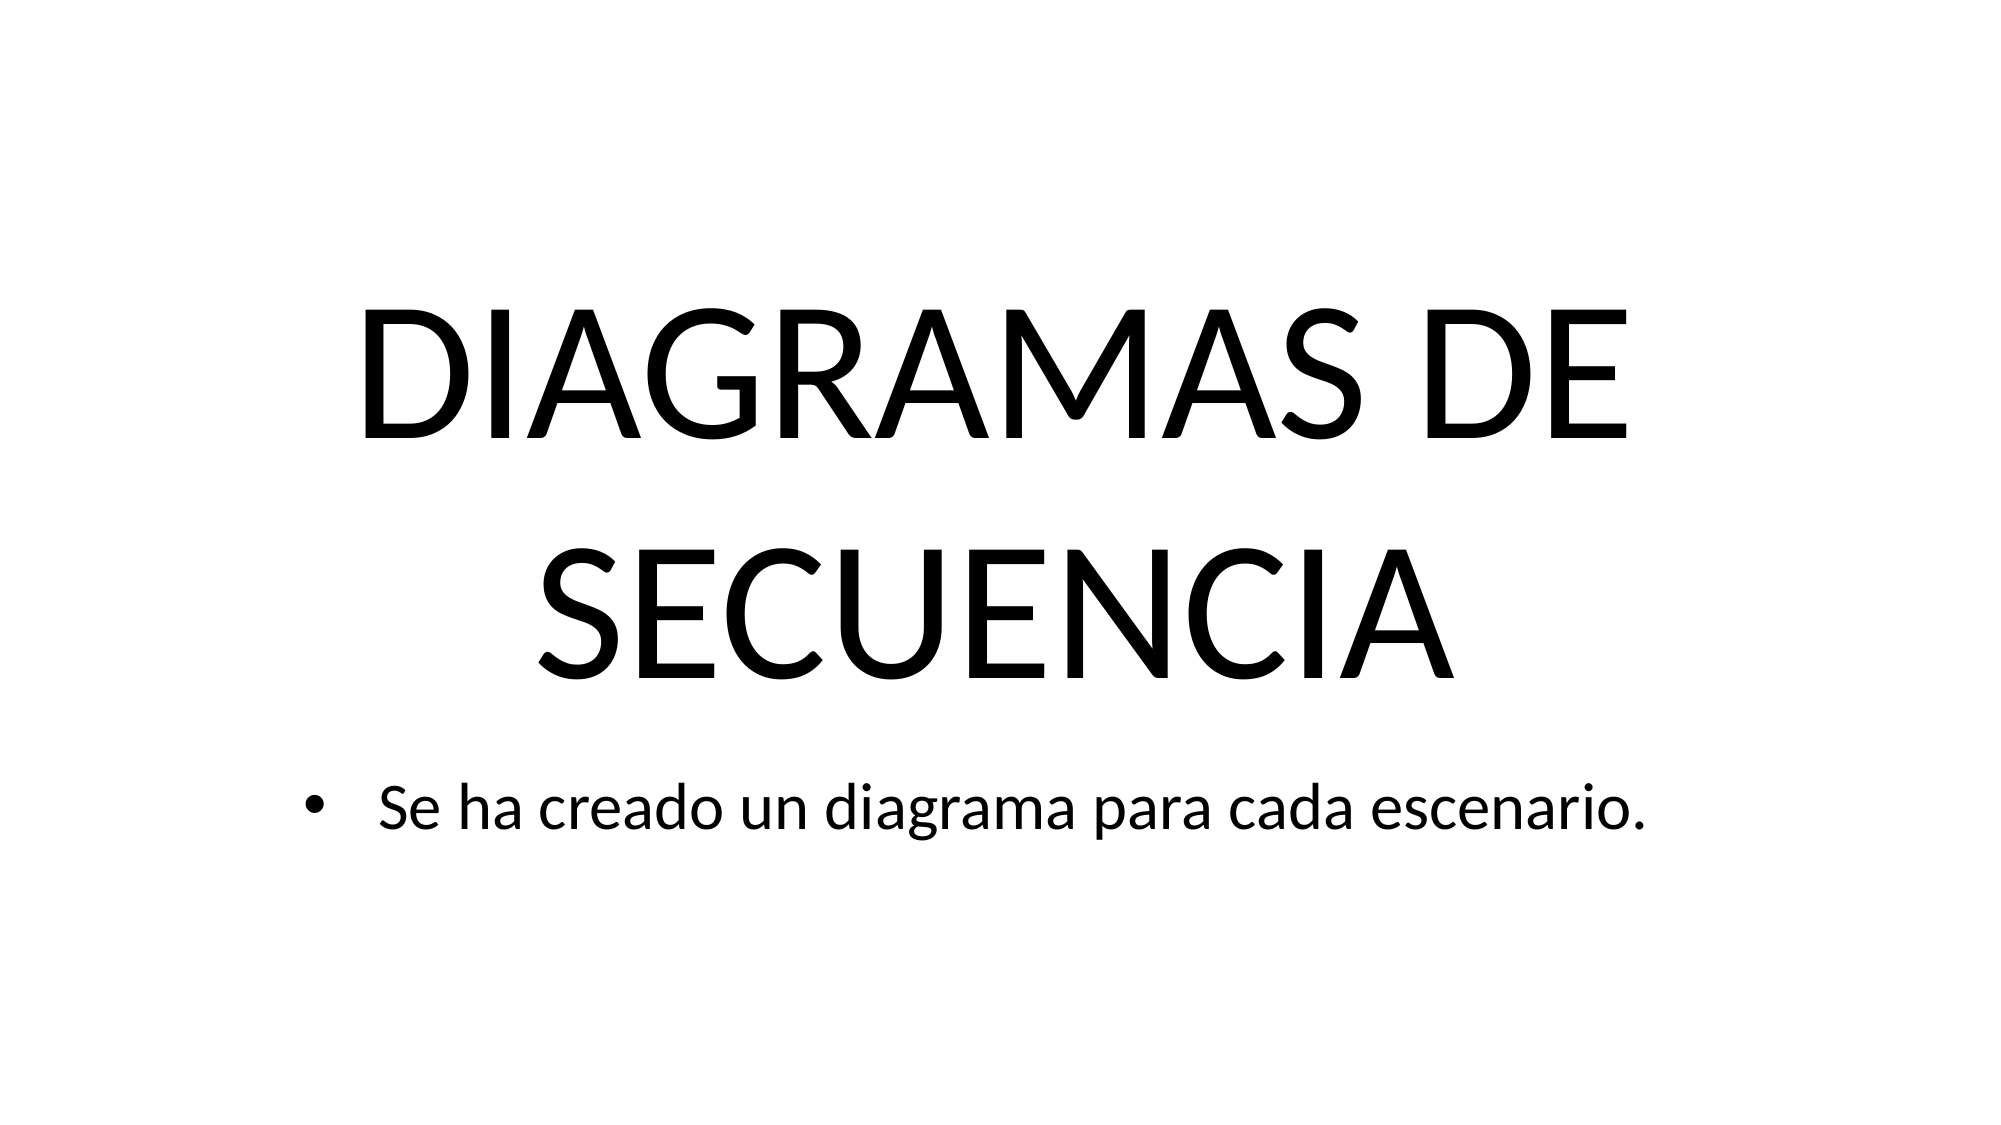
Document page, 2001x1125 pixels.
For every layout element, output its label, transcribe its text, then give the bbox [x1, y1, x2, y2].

text_box DIAGRAMAS DE SECUENCIA Se ha creado un diagrama para cada escenario. [288, 230, 1701, 851]
